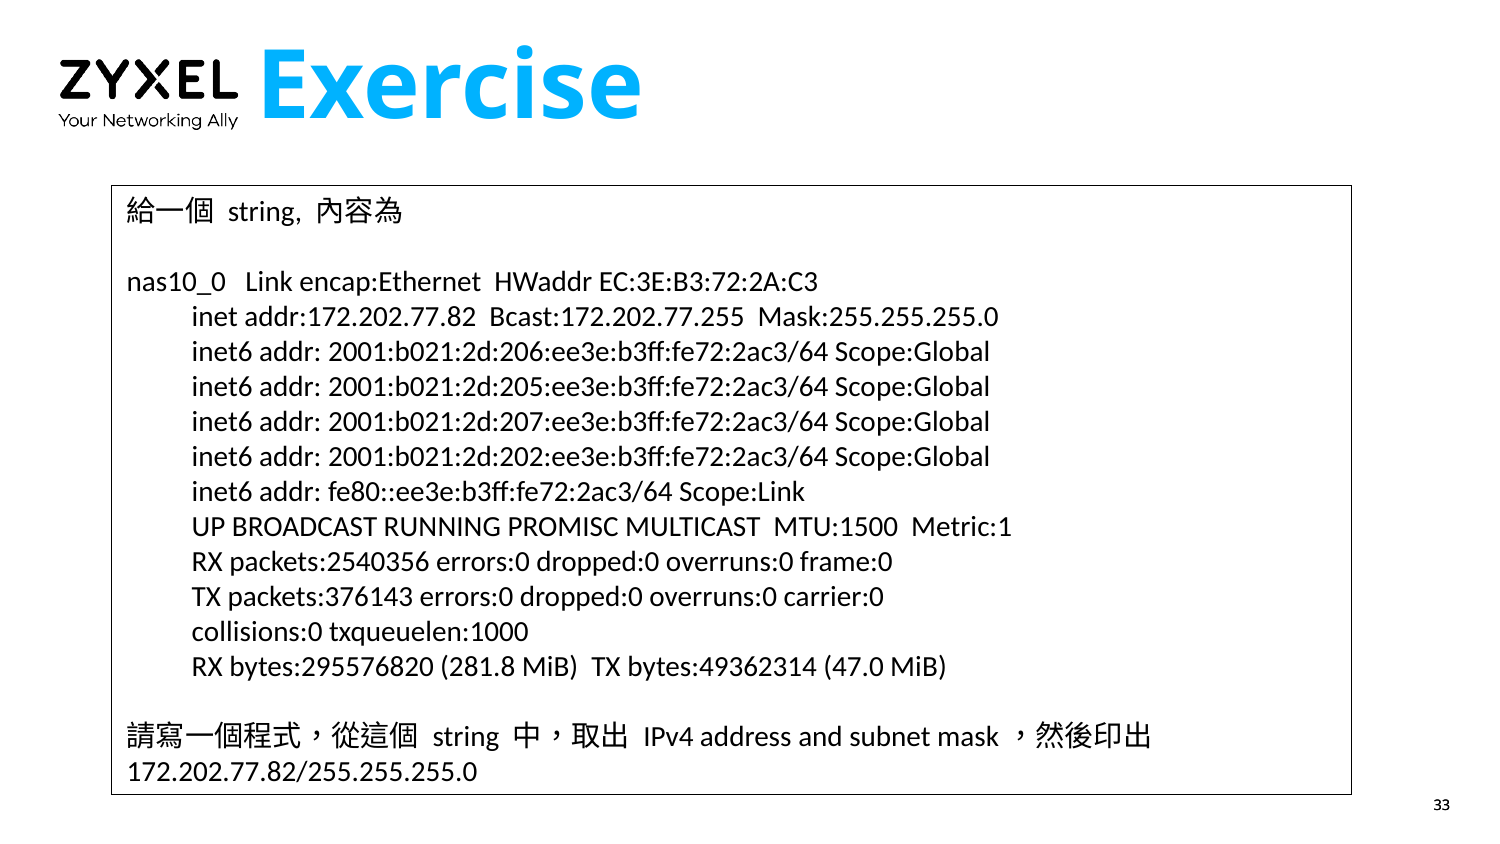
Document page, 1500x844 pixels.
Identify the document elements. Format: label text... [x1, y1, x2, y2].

picture [0, 20, 296, 169]
title Exercise [256, 35, 1387, 142]
text_box 給一個 string, 內容為 nas10_0 Link encap:Ethernet HWaddr EC:3E:B3:72:2A:C3 inet addr:172.202.77.82 Bcast:172.202.77.255 Mask:255.255.255.0 inet6 addr: 2001:b021:2d:206:ee3e:b3ff:fe72:2ac3/64 Scope:Global inet6 addr: 2001:b021:2d:205:ee3e:b3ff:fe72:2ac3/64 Scope:Global inet6 addr: 2001:b021:2d:207:ee3e:b3ff:fe72:2ac3/64 Scope:Global inet6 addr: 2001:b021:2d:202:ee3e:b3ff:fe72:2ac3/64 Scope:Global inet6 addr: fe80::ee3e:b3ff:fe72:2ac3/64 Scope:Link UP BROADCAST RUNNING PROMISC MULTICAST MTU:1500 Metric:1 RX packets:2540356 errors:0 dropped:0 overruns:0 frame:0 TX packets:376143 errors:0 dropped:0 overruns:0 carrier:0 collisions:0 txqueuelen:1000 RX bytes:295576820 (281.8 MiB) TX bytes:49362314 (47.0 MiB) 請寫一個程式，從這個 string 中，取出 IPv4 address and subnet mask，然後印出 172.202.77.82/255.255.255.0 [111, 185, 1352, 795]
